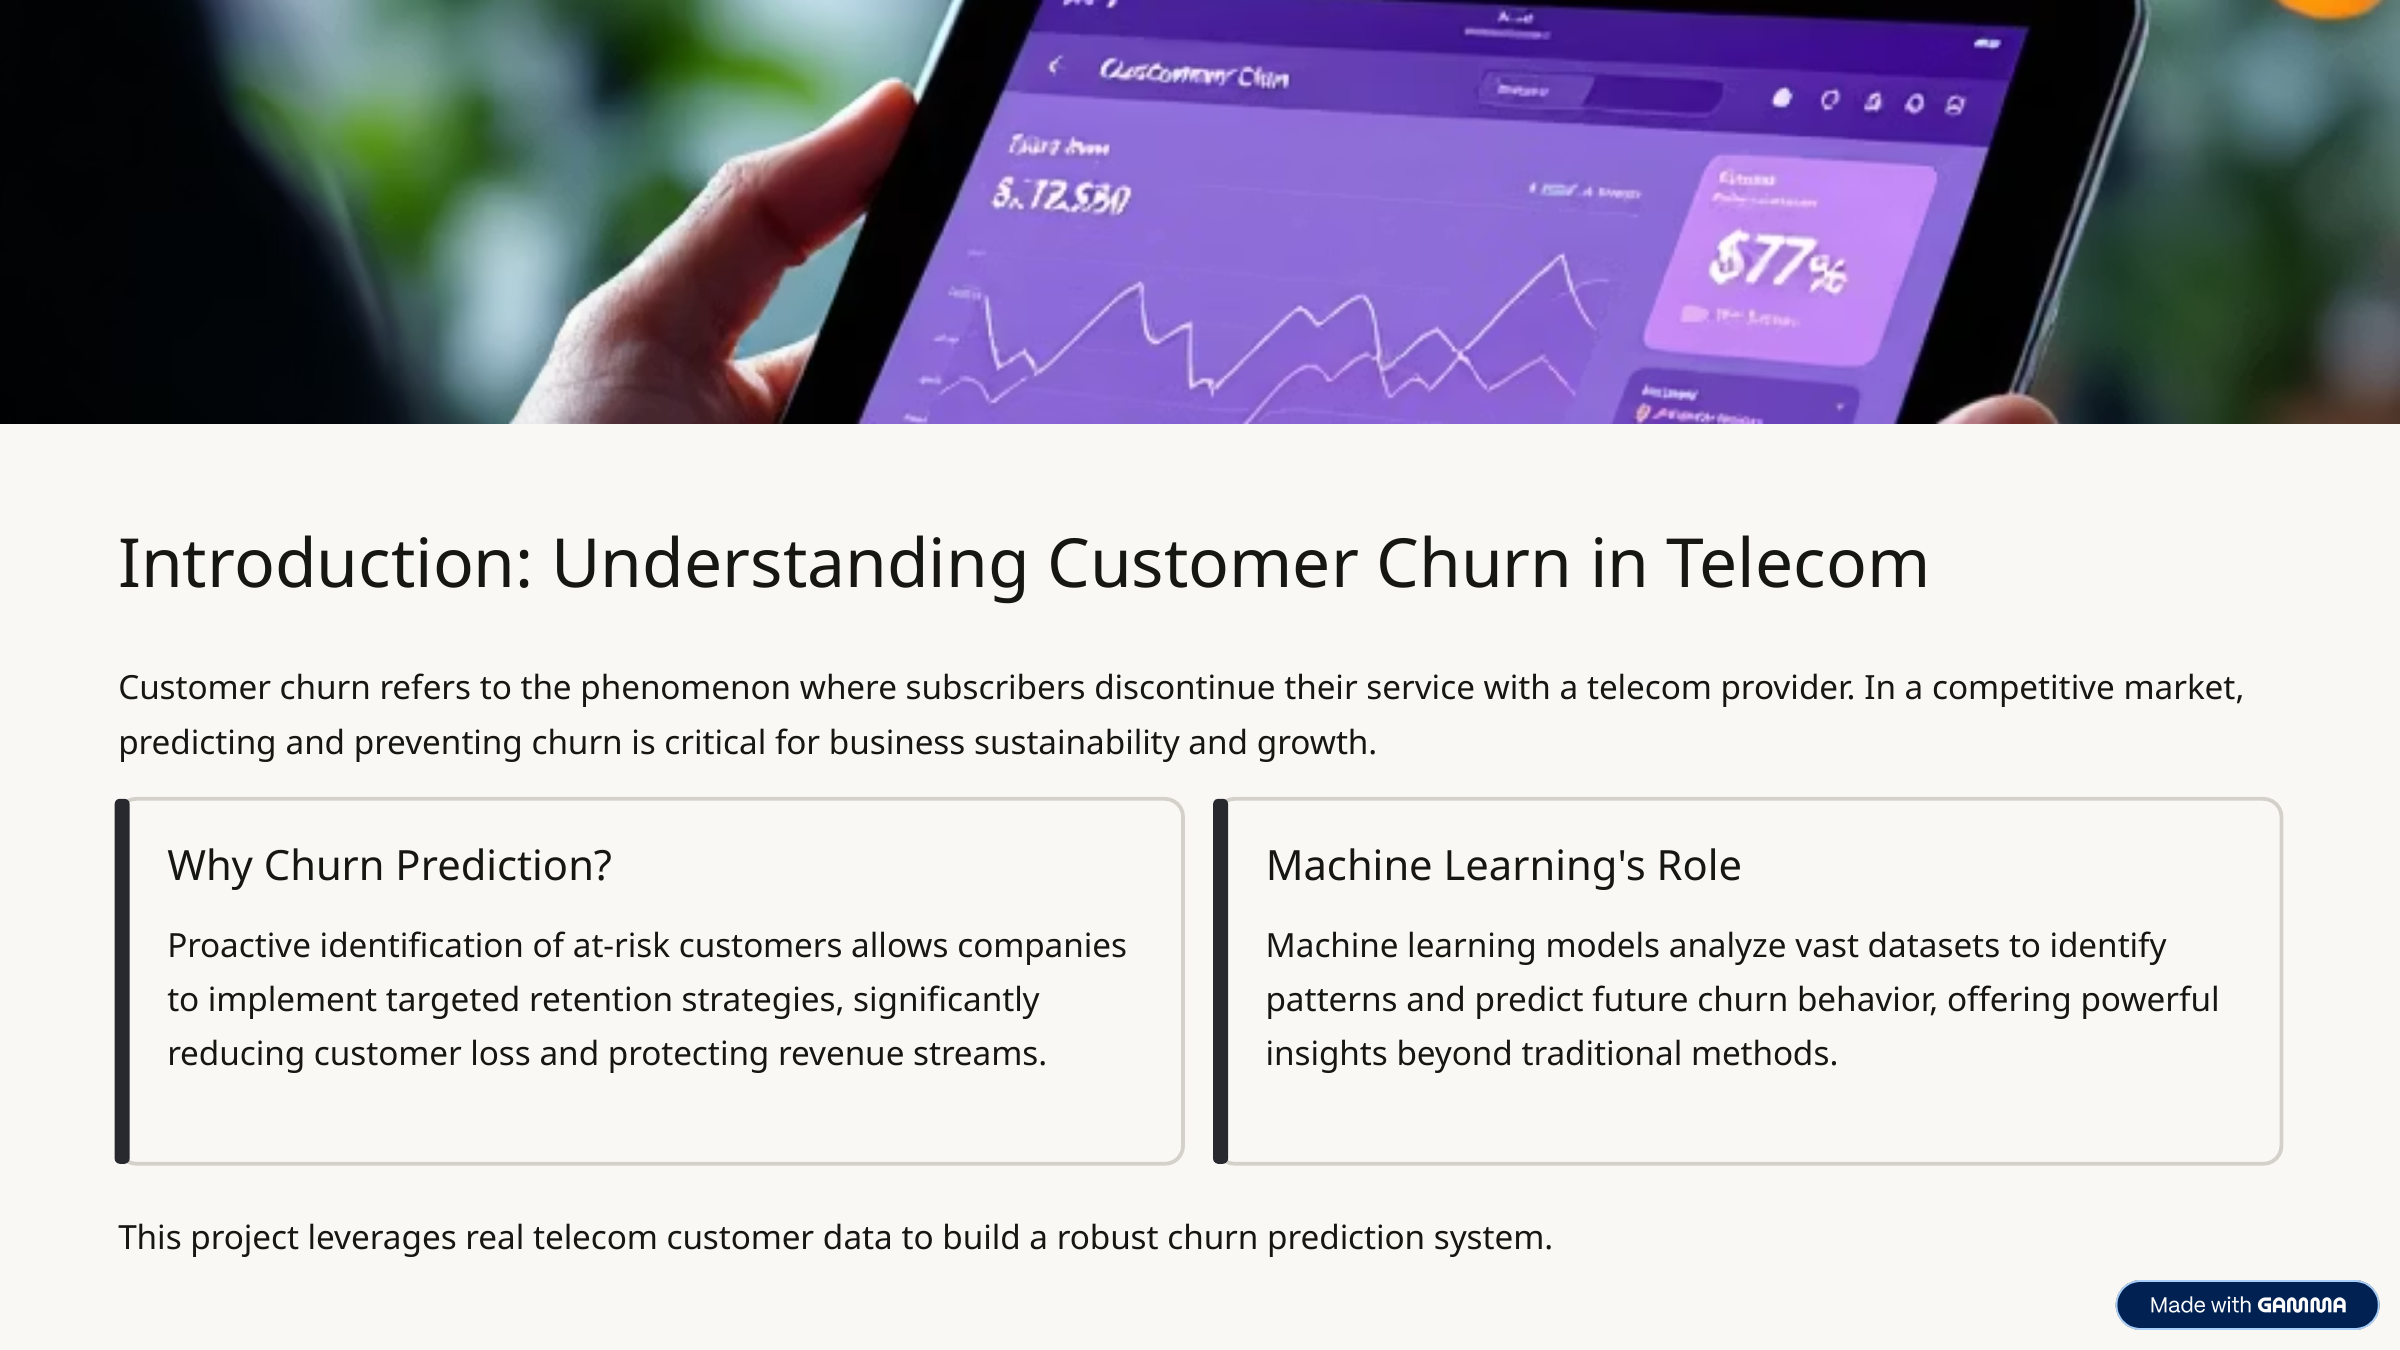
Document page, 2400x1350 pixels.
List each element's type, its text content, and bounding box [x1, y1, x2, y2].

text_box Machine Learning's Role [1265, 836, 1741, 890]
text_box [114, 798, 130, 1164]
text_box Introduction: Understanding Customer Churn in Telecom [118, 517, 1920, 602]
picture [2106, 1271, 2389, 1339]
picture [0, 0, 2400, 424]
text_box Customer churn refers to the phenomenon where subscribers discontinue their service with a telecom provider. In a competitive market, predicting and preventing churn is critical for business sustainability and growth. [118, 652, 2282, 761]
text_box [1213, 798, 1229, 1164]
text_box [1227, 798, 2282, 1164]
text_box Machine learning models analyze vast datasets to identify patterns and predict future churn behavior, offering powerful insights beyond traditional methods. [1265, 909, 2244, 1072]
text_box Proactive identification of at-risk customers allows companies to implement targeted retention strategies, significantly reducing customer loss and protecting revenue streams. [167, 909, 1146, 1127]
text_box This project leverages real telecom customer data to build a robust churn prediction system. [118, 1201, 2282, 1257]
text_box Why Churn Prediction? [167, 836, 628, 890]
text_box [129, 798, 1184, 1164]
